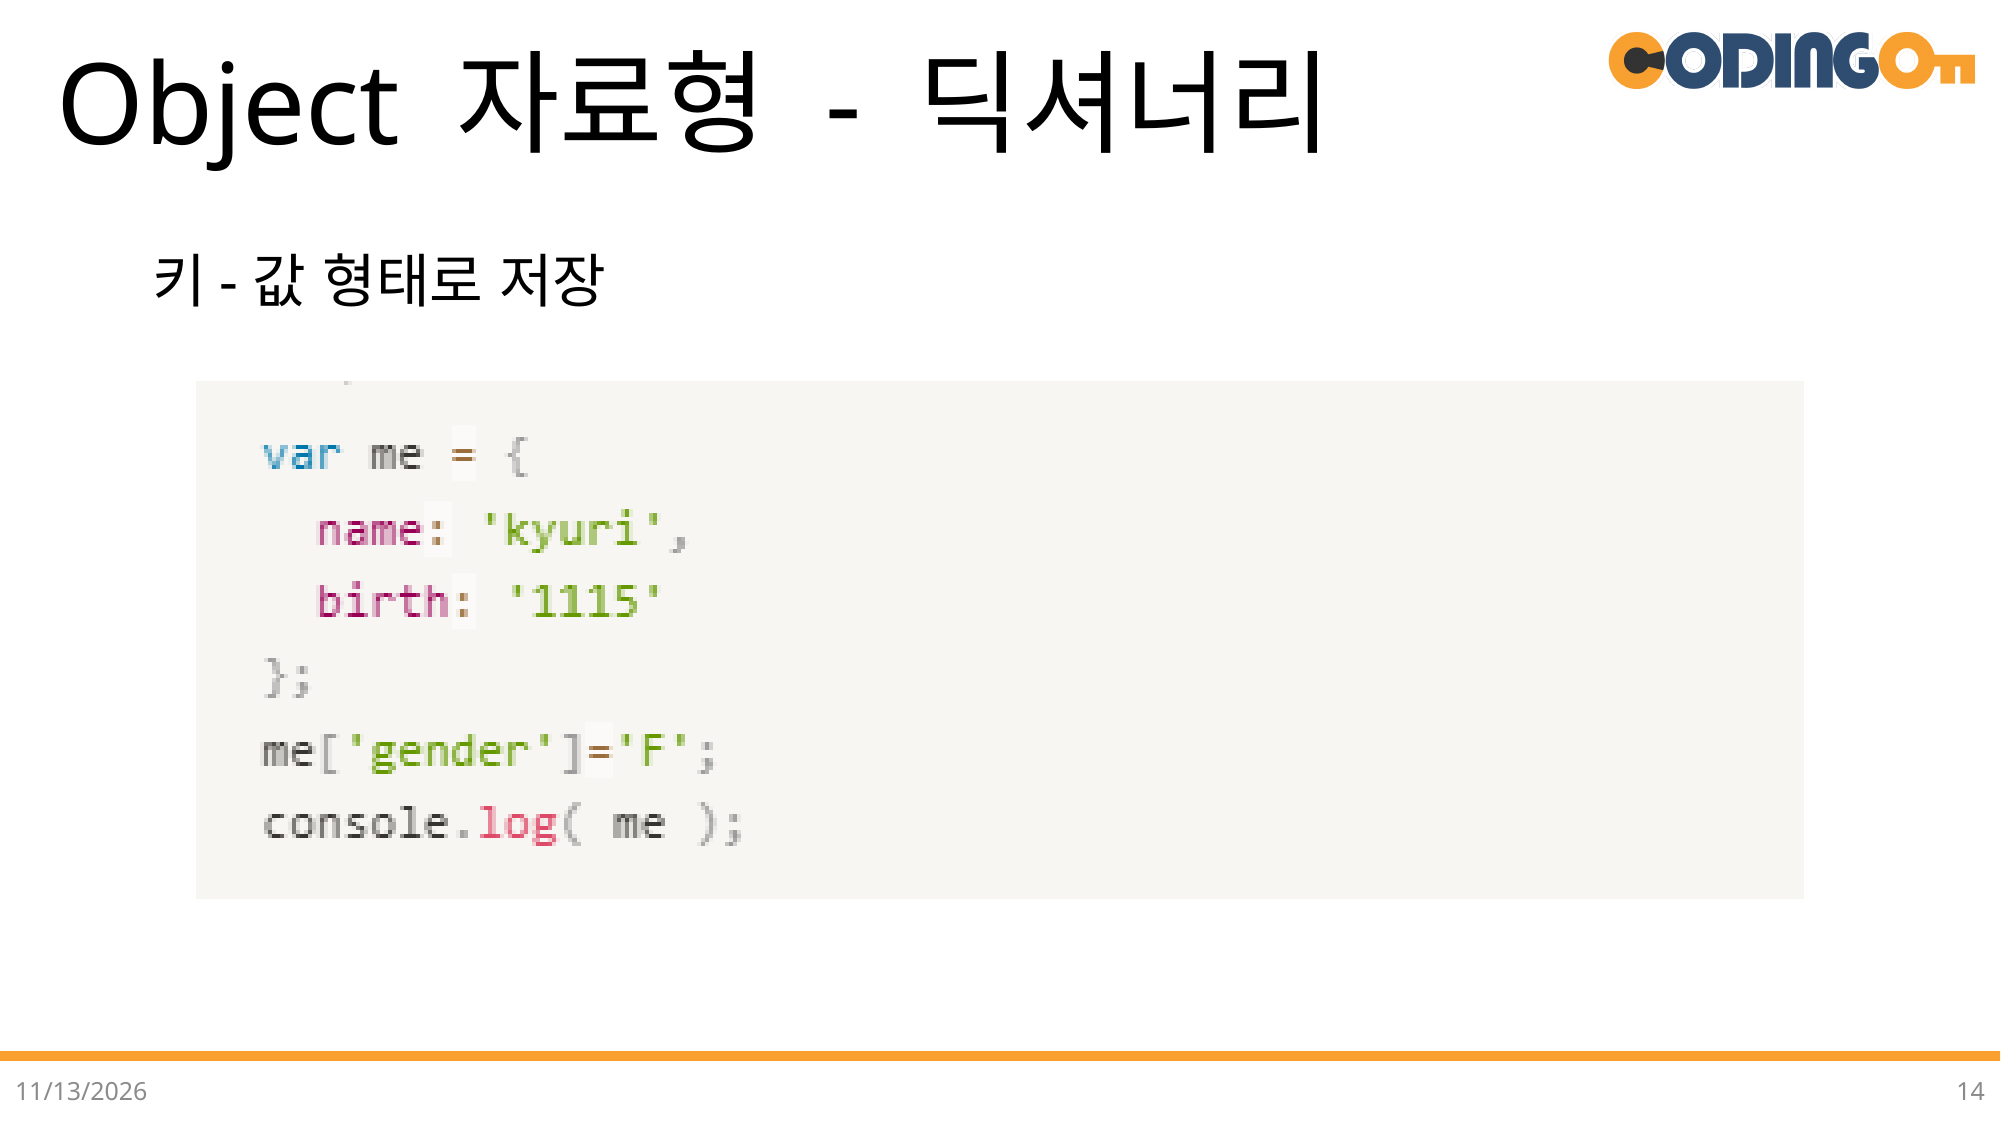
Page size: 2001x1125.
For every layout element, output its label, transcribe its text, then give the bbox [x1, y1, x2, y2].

slide_number 14 [1550, 1062, 2000, 1123]
title Object 자료형 - 딕셔너리 [41, 0, 1767, 218]
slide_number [0, 1062, 450, 1123]
picture [1767, 22, 1981, 99]
picture [195, 381, 1804, 899]
list 키-값 형태로 저장 [137, 244, 1863, 343]
